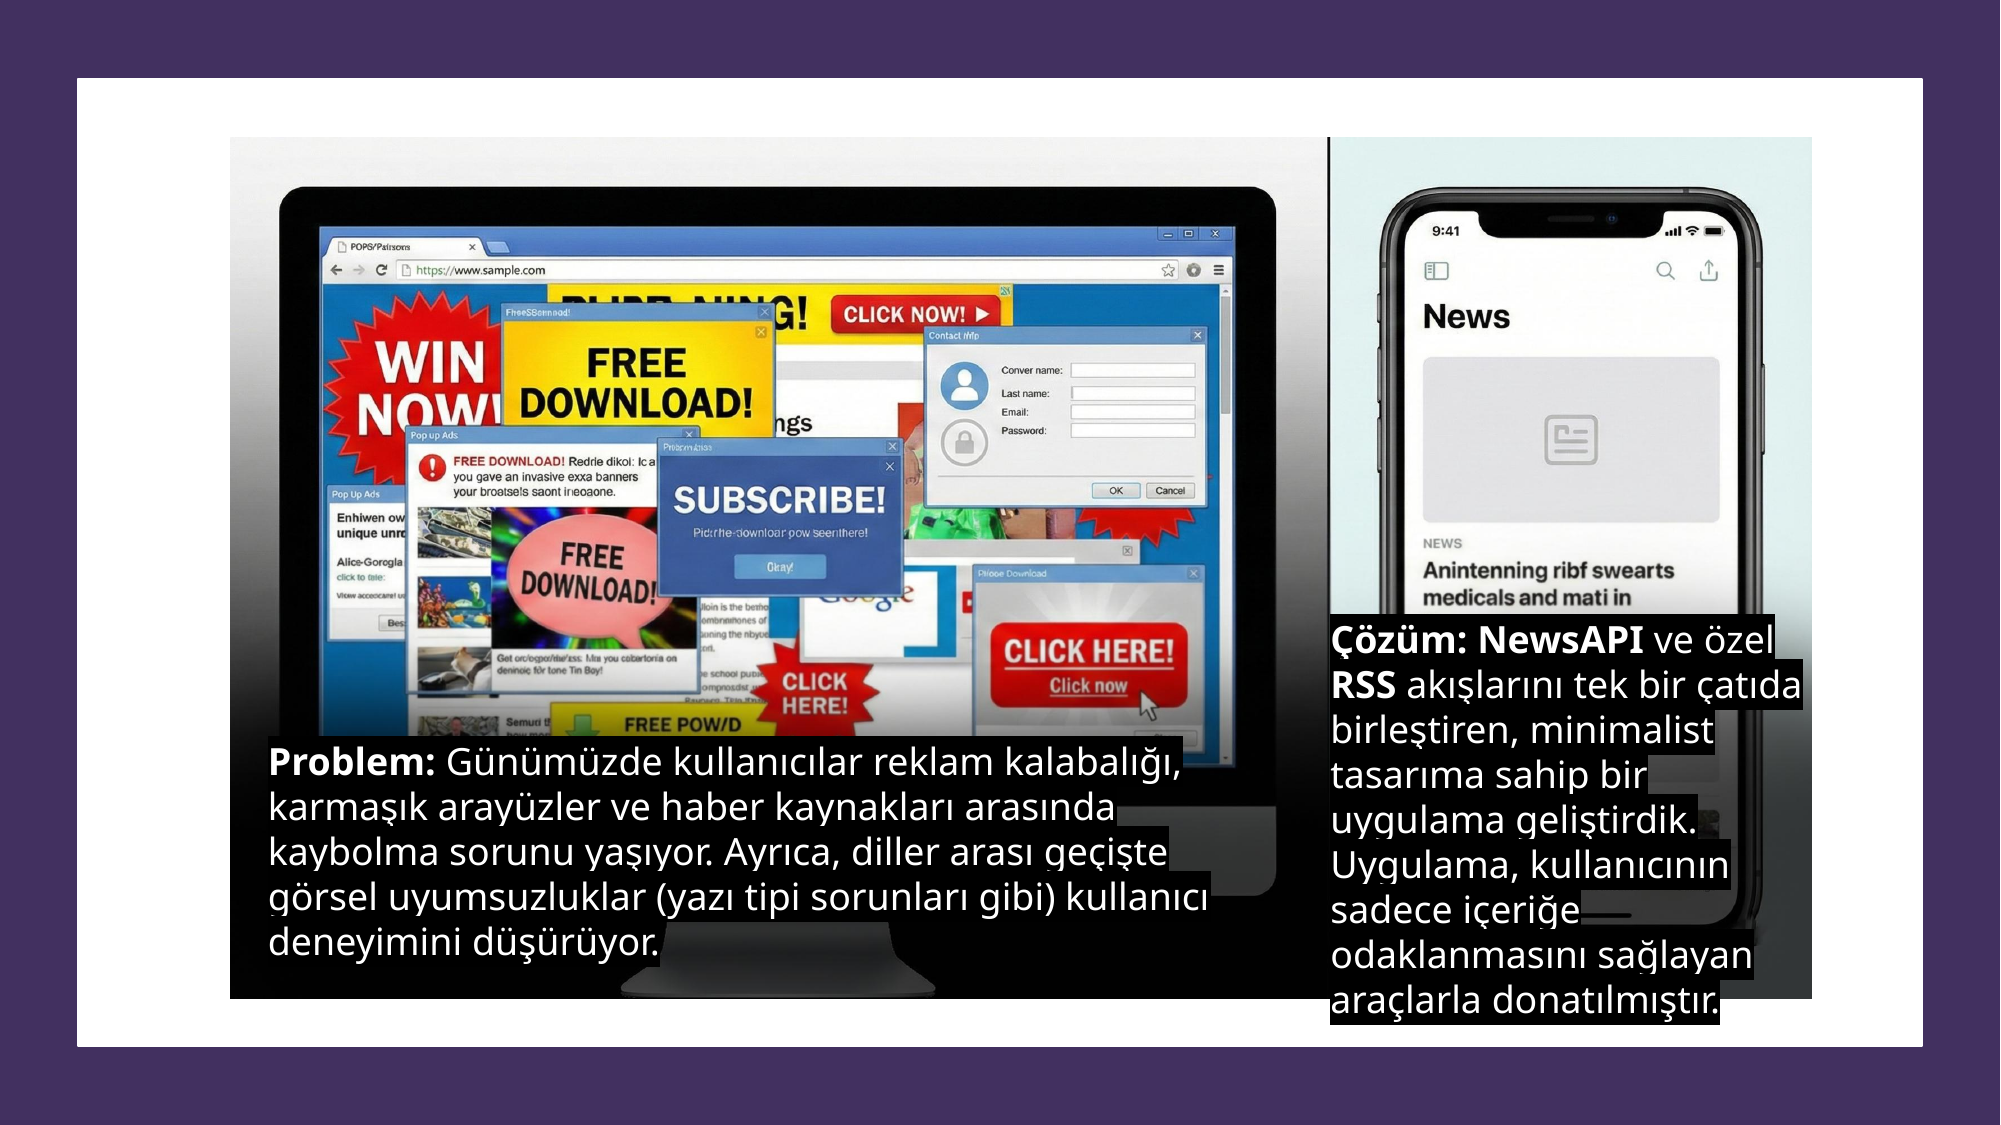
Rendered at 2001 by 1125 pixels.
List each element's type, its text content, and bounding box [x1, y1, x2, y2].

text_box Çözüm: NewsAPI ve özel RSS akışlarını tek bir çatıda birleştiren, minimalist tasarıma sahip bir uygulama geliştirdik. Uygulama, kullanıcının sadece içeriğe odaklanmasını sağlayan araçlarla donatılmıştır. [1315, 609, 1847, 1029]
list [230, 137, 1812, 999]
text_box [0, 0, 2000, 1125]
text_box [77, 78, 1923, 1047]
